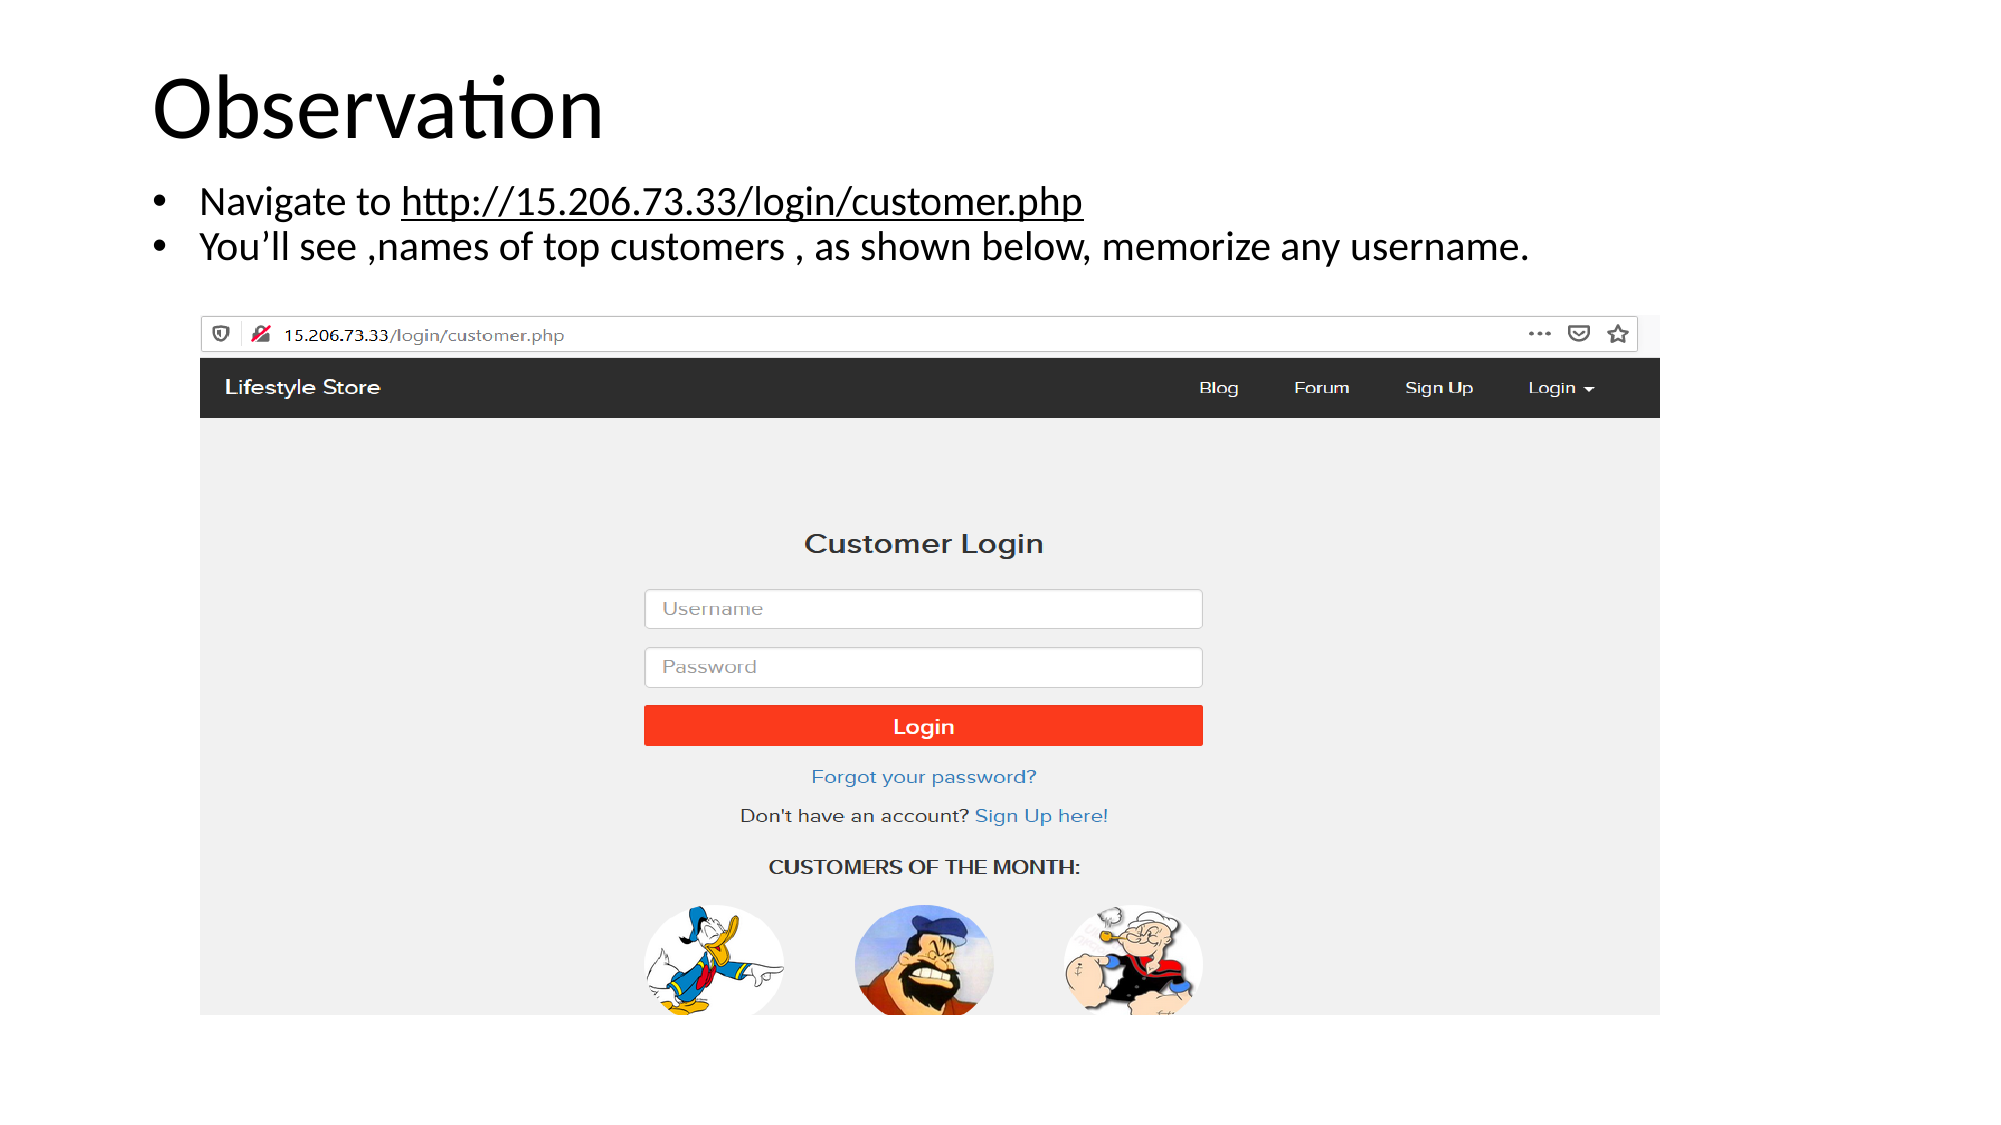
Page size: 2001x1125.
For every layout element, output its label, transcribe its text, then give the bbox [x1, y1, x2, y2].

list Navigate to http://15.206.73.33/login/customer.php You’ll see ,names of top customers , as shown below, memorize any username. [137, 172, 1863, 887]
picture [200, 314, 1660, 1015]
title Observation [137, 0, 1863, 172]
